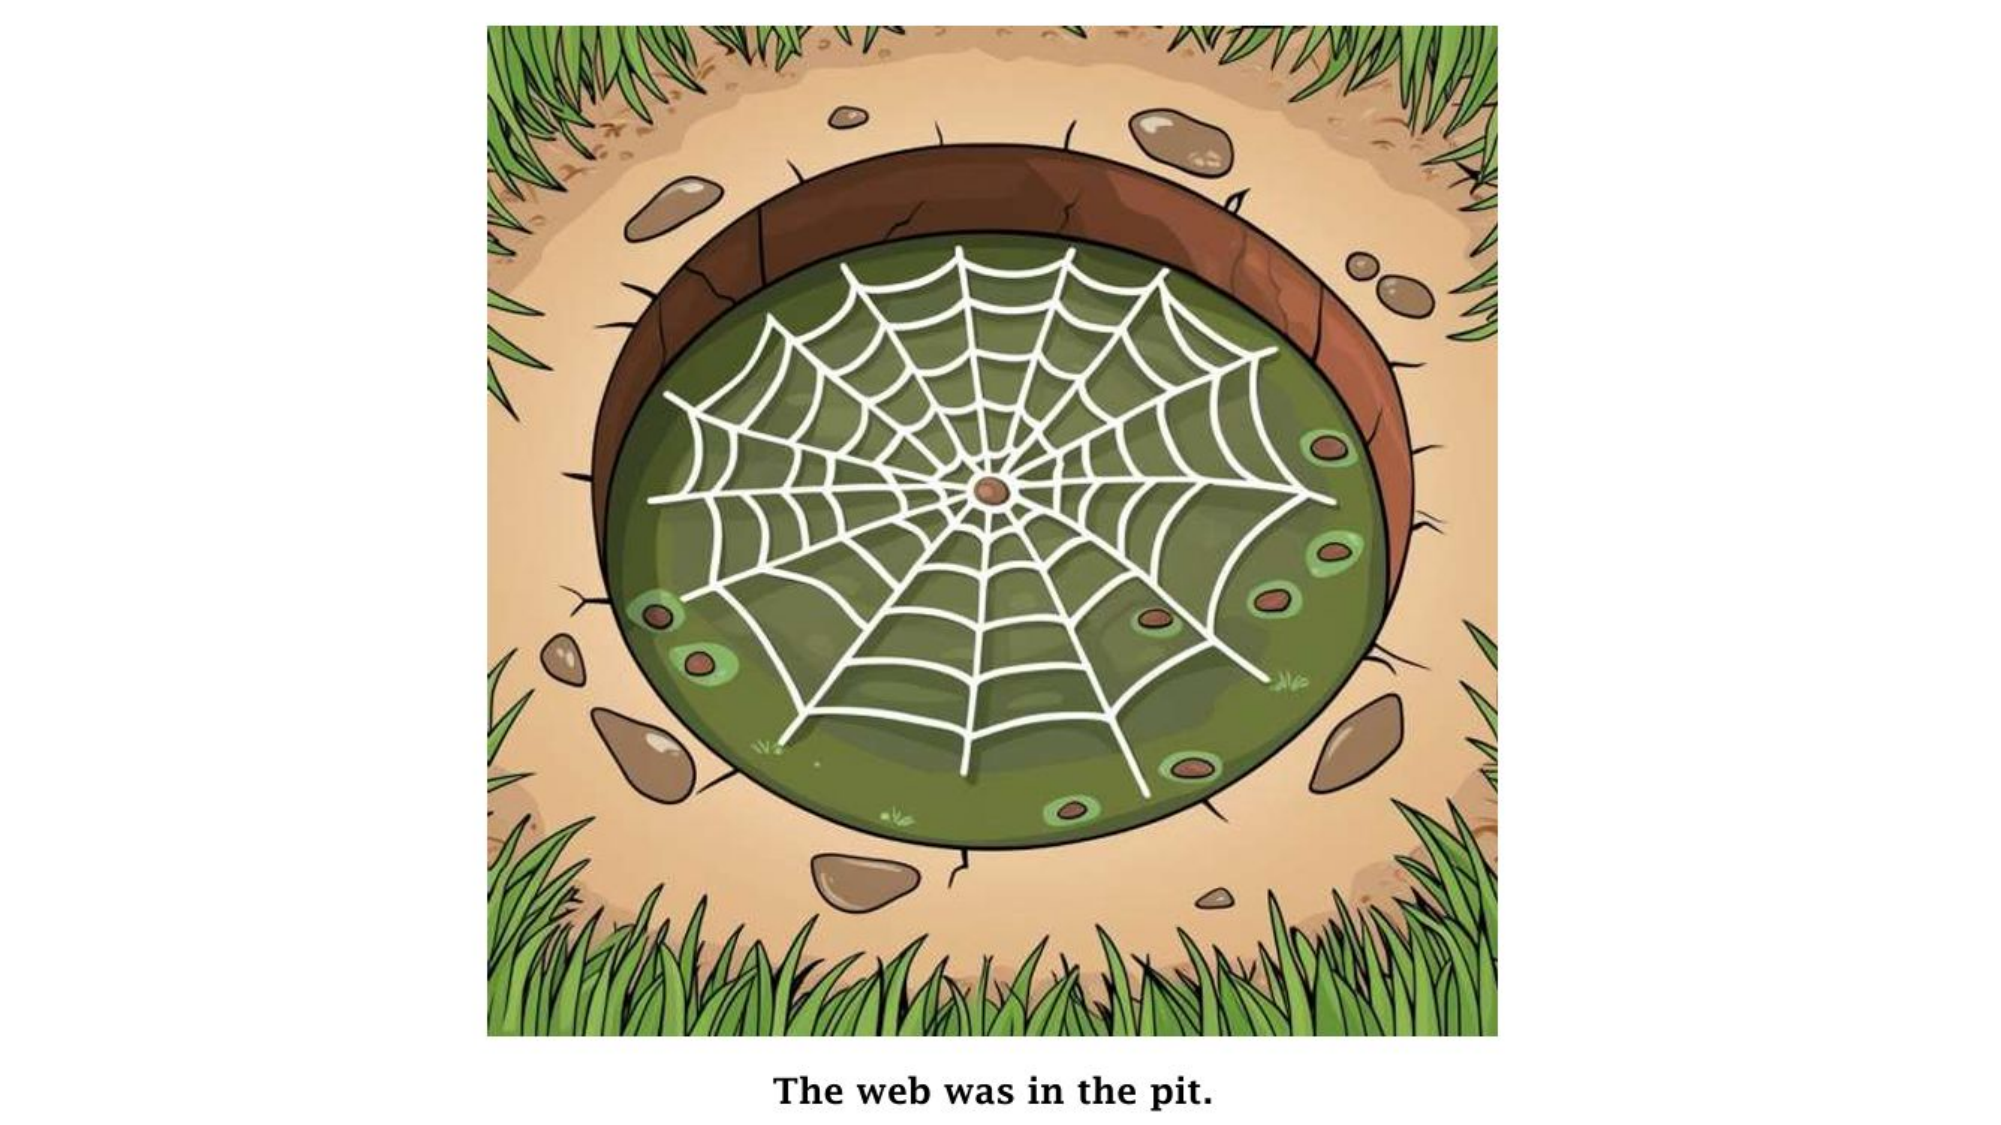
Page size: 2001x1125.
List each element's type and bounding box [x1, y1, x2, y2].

picture [450, 0, 1549, 1125]
